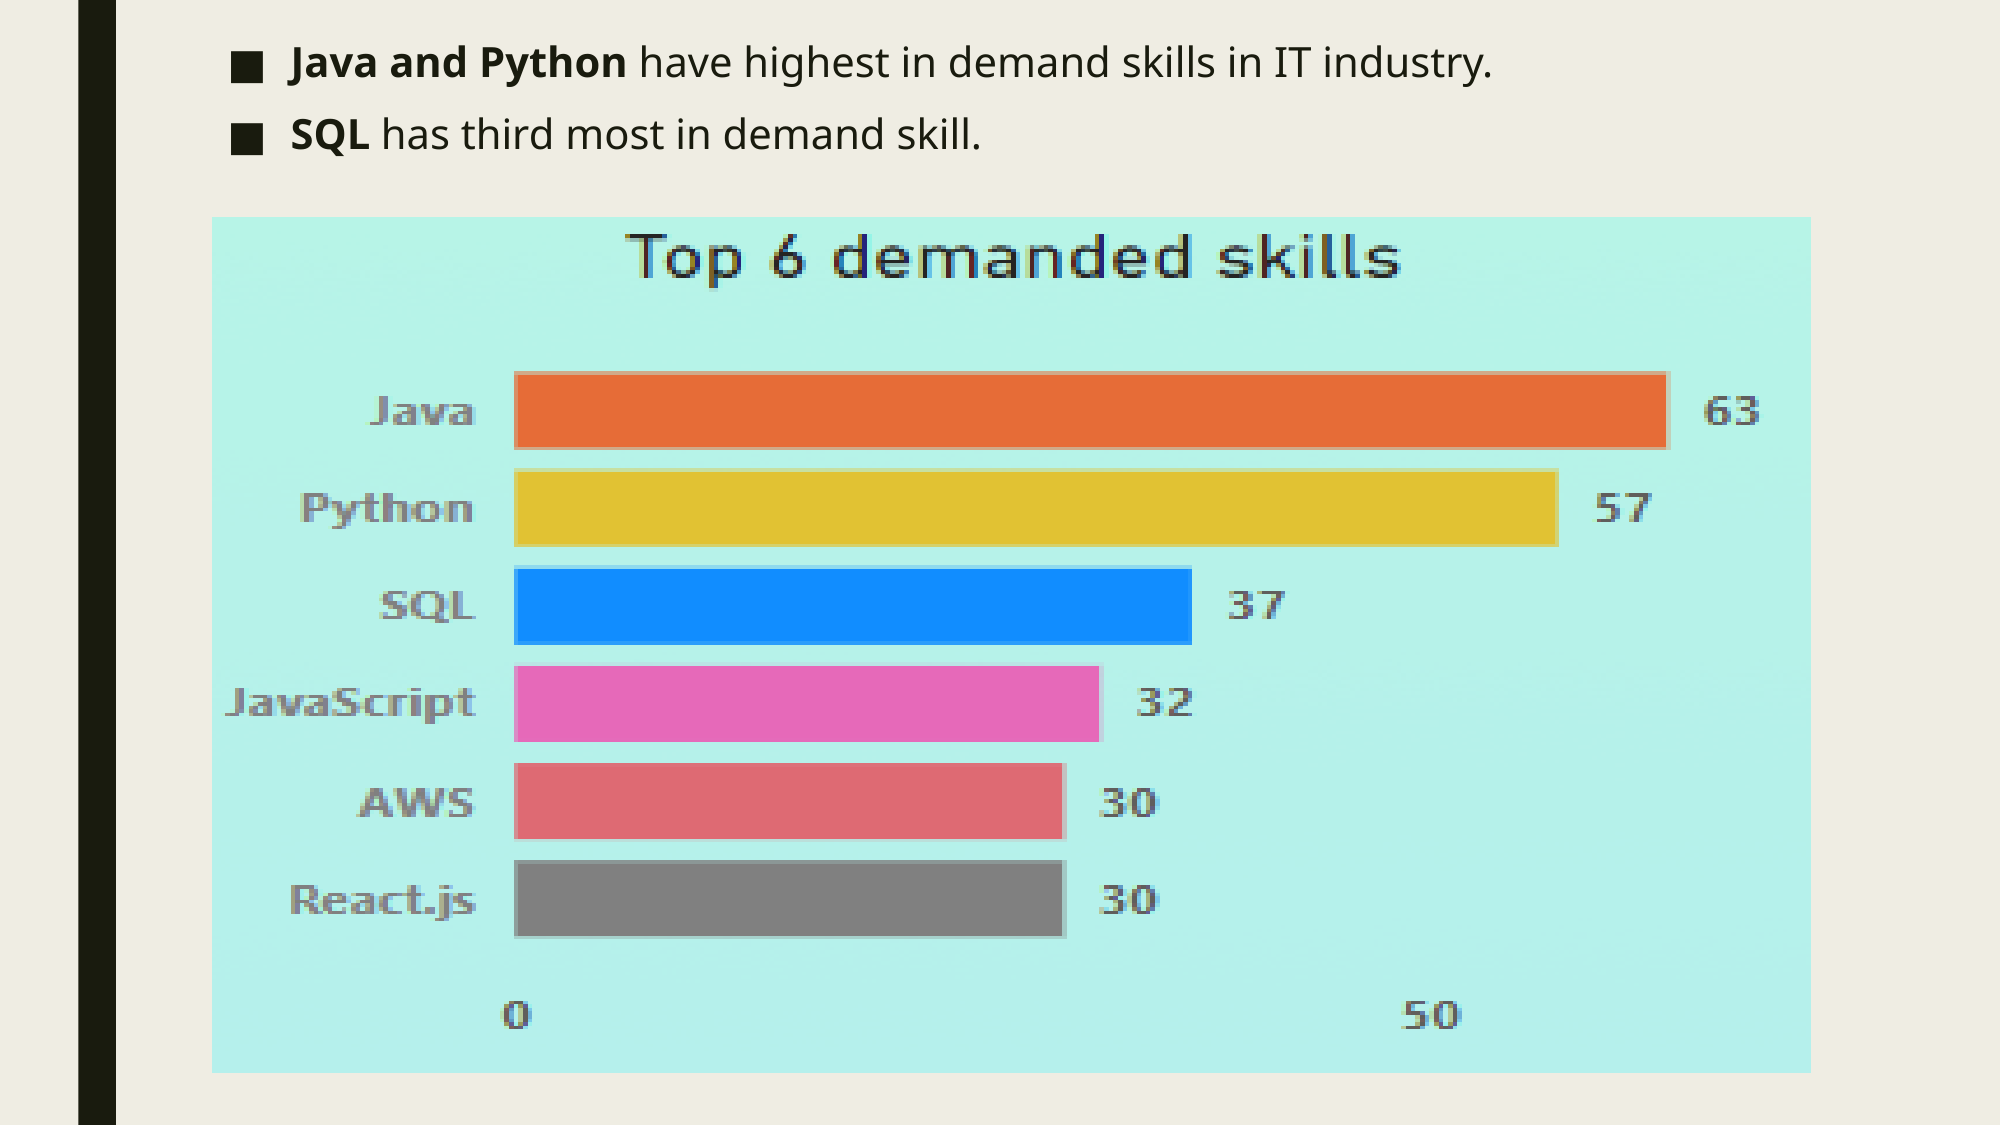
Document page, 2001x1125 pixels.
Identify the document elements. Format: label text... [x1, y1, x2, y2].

picture [212, 217, 1811, 1074]
list Java and Python have highest in demand skills in IT industry. SQL has third most in demand skill. [212, 32, 1811, 217]
